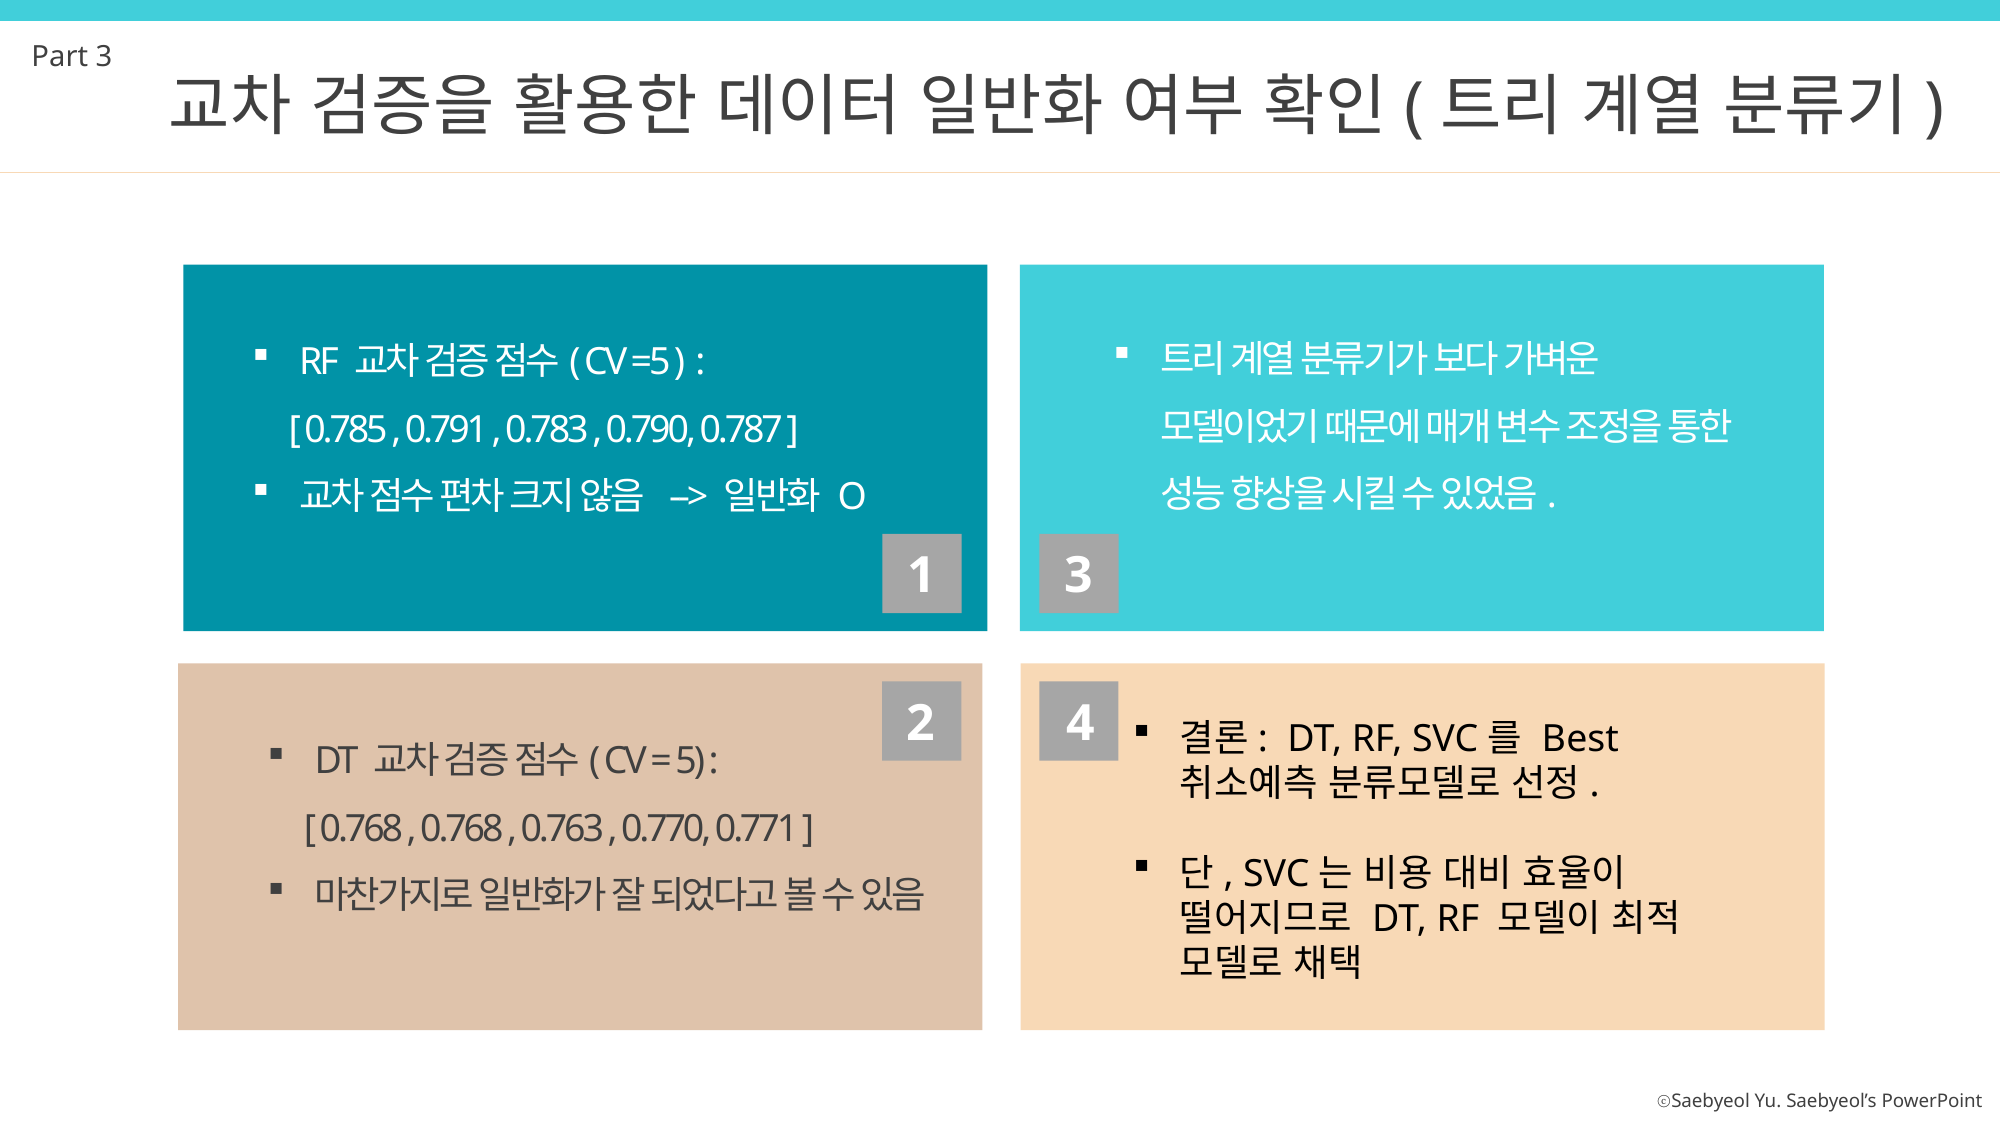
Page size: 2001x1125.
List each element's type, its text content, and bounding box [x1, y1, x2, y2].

text_box DT 교차 검증 점수( CV = 5) : [ 0.768 , 0.768 , 0.763 , 0.770, 0.771 ] 마찬가지로 일반화가 잘 되었다고 볼 수 있음 [252, 706, 942, 924]
text_box [0, 0, 2000, 22]
text_box 1 [892, 535, 951, 611]
text_box Part 3 [16, 29, 300, 80]
text_box [1019, 263, 1825, 632]
text_box [177, 662, 983, 1031]
text_box [889, 533, 963, 614]
text_box [881, 680, 962, 762]
text_box [1038, 680, 1119, 762]
text_box [1019, 662, 1826, 1031]
text_box RF 교차 검증 점수( CV =5 ) : [ 0.785 , 0.791 , 0.783 , 0.790, 0.787 ] 교차 점수 편차 크지 않음 --> 일반화 O [237, 307, 889, 660]
text_box 4 [1051, 683, 1110, 758]
text_box 2 [892, 683, 951, 758]
text_box 교차 검증을 활용한 데이터 일반화 여부 확인(트리 계열 분류기) [154, 55, 1960, 150]
text_box 3 [1049, 535, 1108, 611]
text_box [182, 263, 988, 632]
text_box [1038, 533, 1120, 614]
text_box 결론: DT, RF, SVC를 Best 취소예측 분류모델로 선정. 단, SVC는 비용 대비 효율이 떨어지므로 DT, RF 모델이 최적 모델로 채택 [1118, 706, 1770, 1081]
text_box 트리 계열 분류기가 보다 가벼운 모델이었기 때문에 매개 변수 조정을 통한 성능 향상을 시킬 수 있었음. [1098, 305, 1754, 523]
